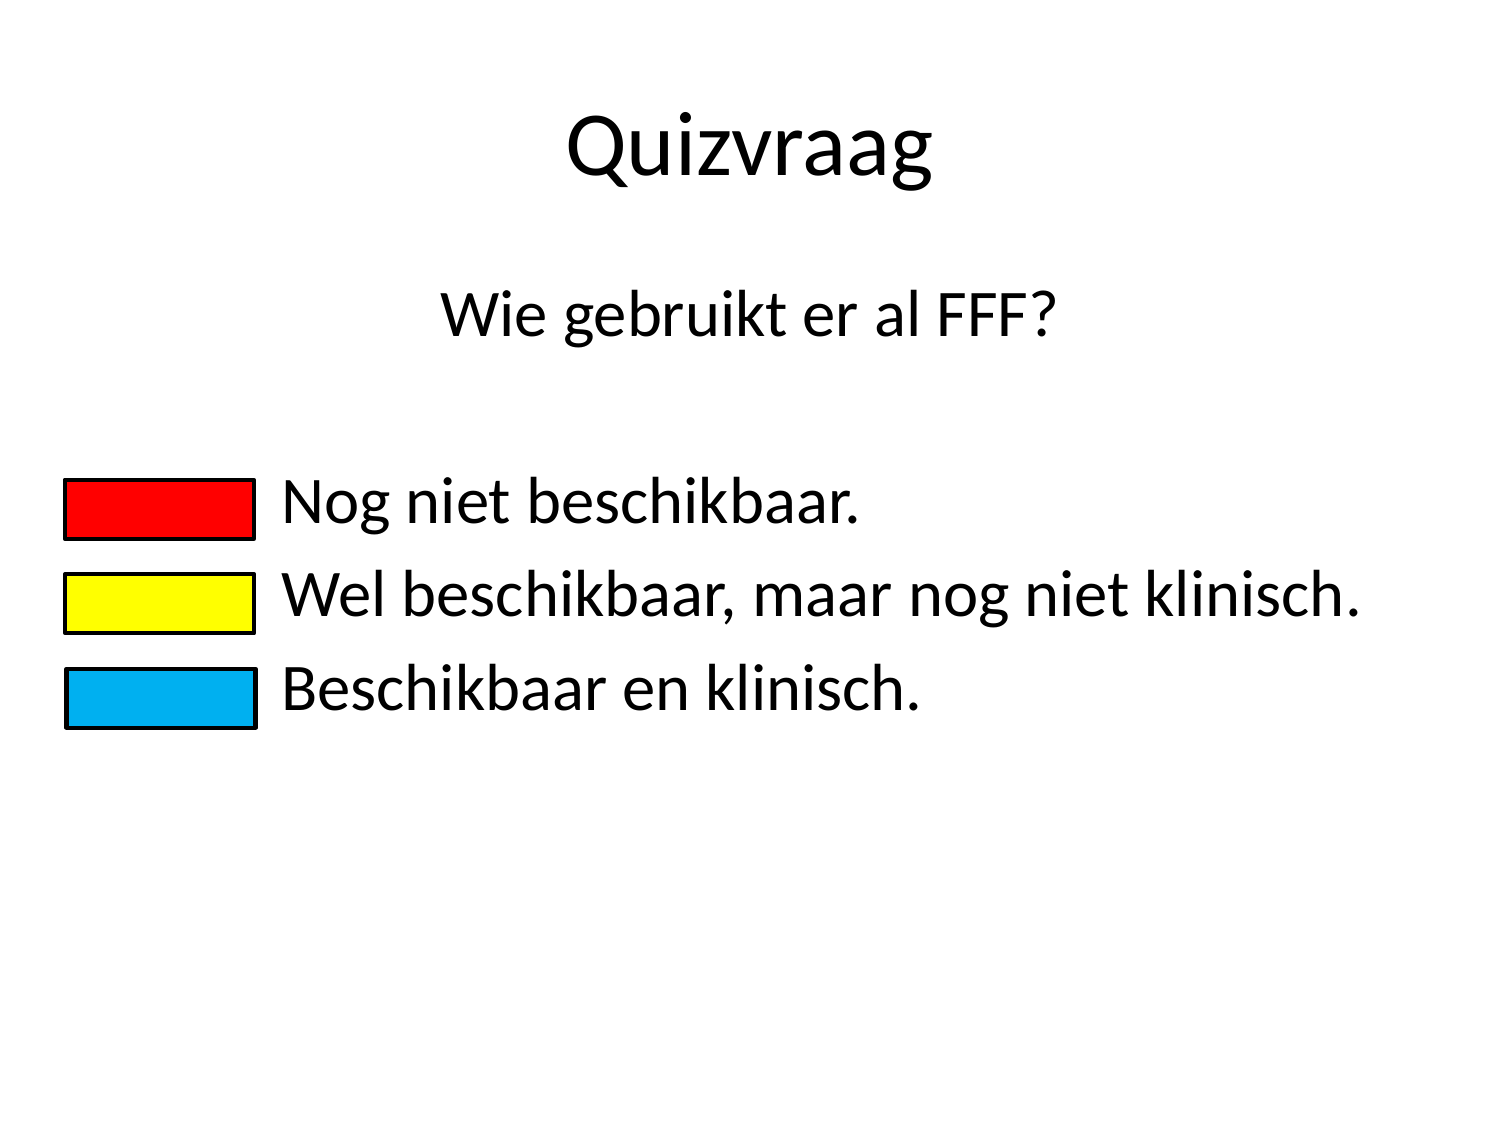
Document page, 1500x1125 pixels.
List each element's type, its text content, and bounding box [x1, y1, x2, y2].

text_box [64, 667, 258, 730]
list Wie gebruikt er al FFF? Nog niet beschikbaar. Wel beschikbaar, maar nog niet klinisch. Beschikbaar en klinisch. [75, 262, 1425, 1005]
text_box [63, 478, 256, 541]
title Quizvraag [75, 45, 1425, 233]
text_box [63, 572, 256, 635]
